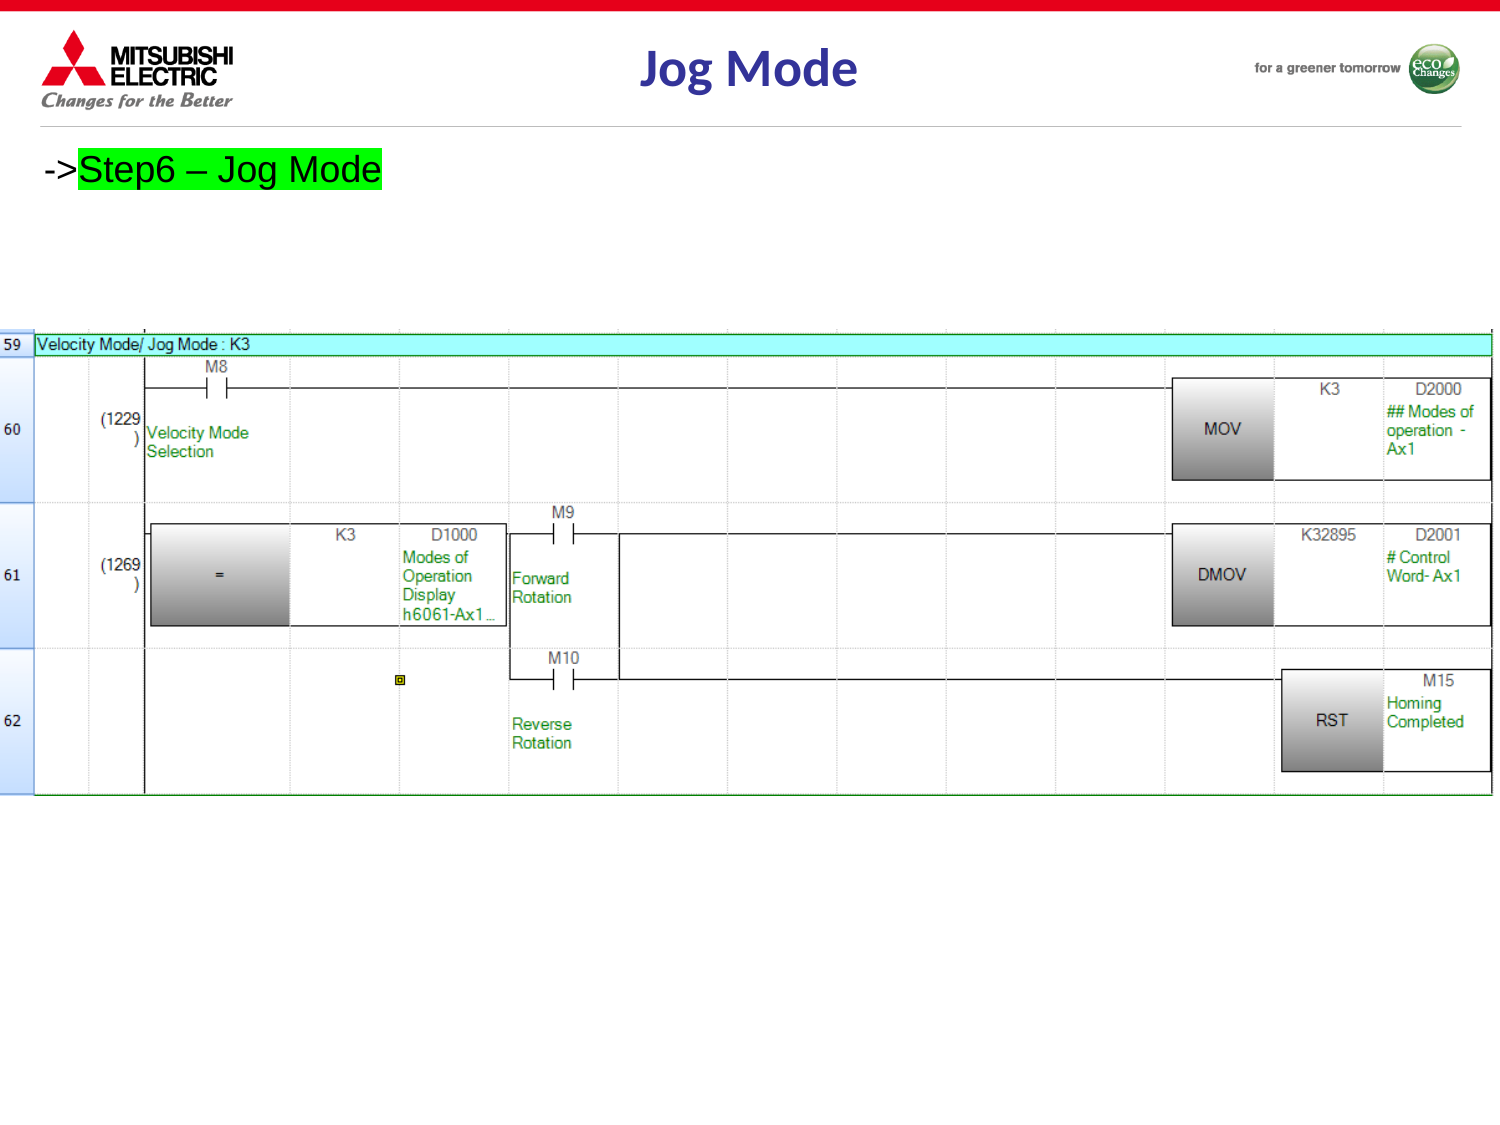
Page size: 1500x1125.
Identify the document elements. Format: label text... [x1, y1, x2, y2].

picture [0, 0, 1500, 1125]
text_box ->Step6 – Jog Mode [28, 137, 1471, 198]
title Jog Mode [277, 14, 1223, 116]
